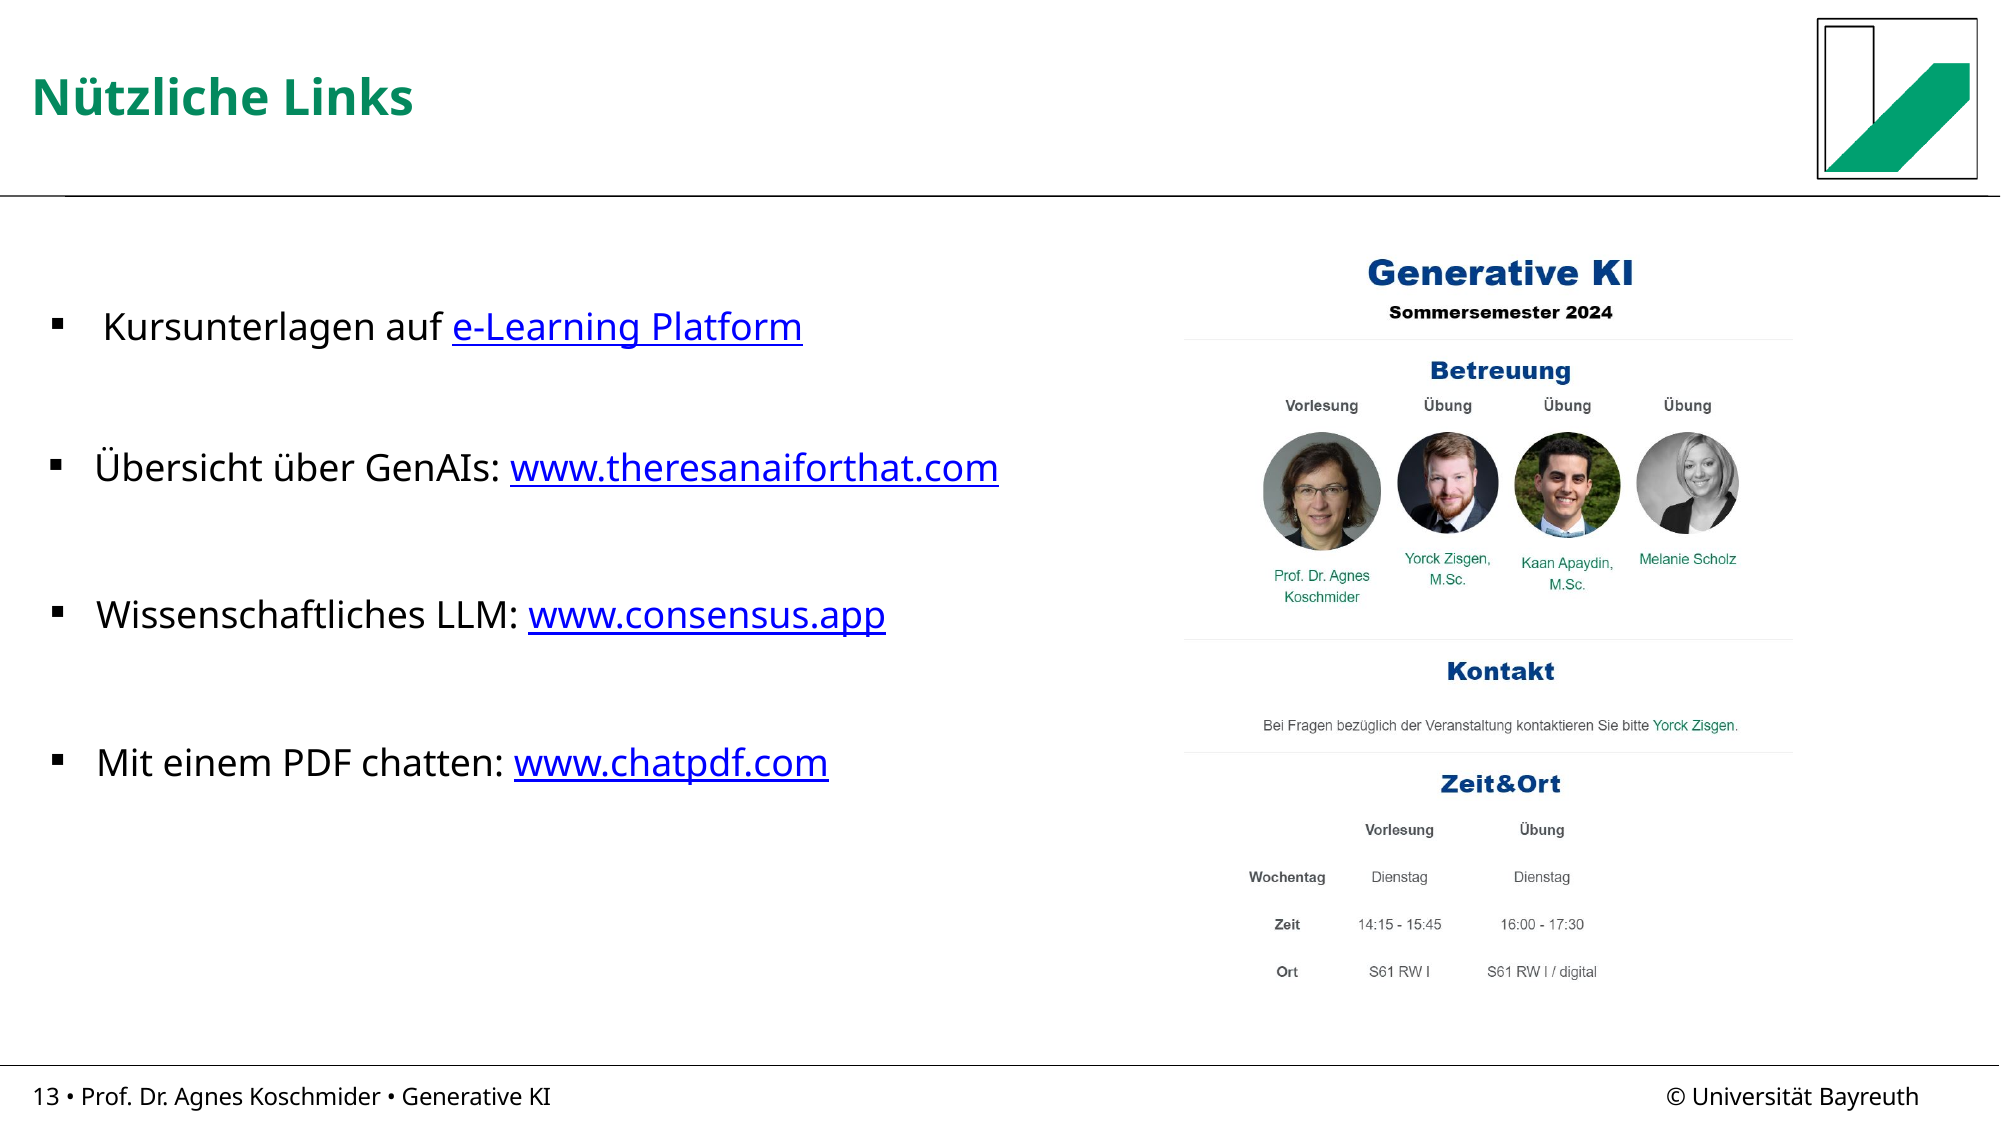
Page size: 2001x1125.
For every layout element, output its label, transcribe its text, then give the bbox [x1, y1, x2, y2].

list Kursunterlagen auf e-Learning Platform Übersicht über GenAIs: www.theresanaiforthat.com Wissenschaftliches LLM: www.consensus.app Mit einem PDF chatten: www.chatpdf.com [47, 209, 1953, 819]
slide_number 13 • Prof. Dr. Agnes Koschmider • Generative KI [26, 1081, 1000, 1111]
picture [1816, 17, 1978, 180]
picture [1184, 224, 1793, 1001]
title Nützliche Links [31, 65, 1788, 126]
footer © Universität Bayreuth [1664, 1081, 1969, 1111]
